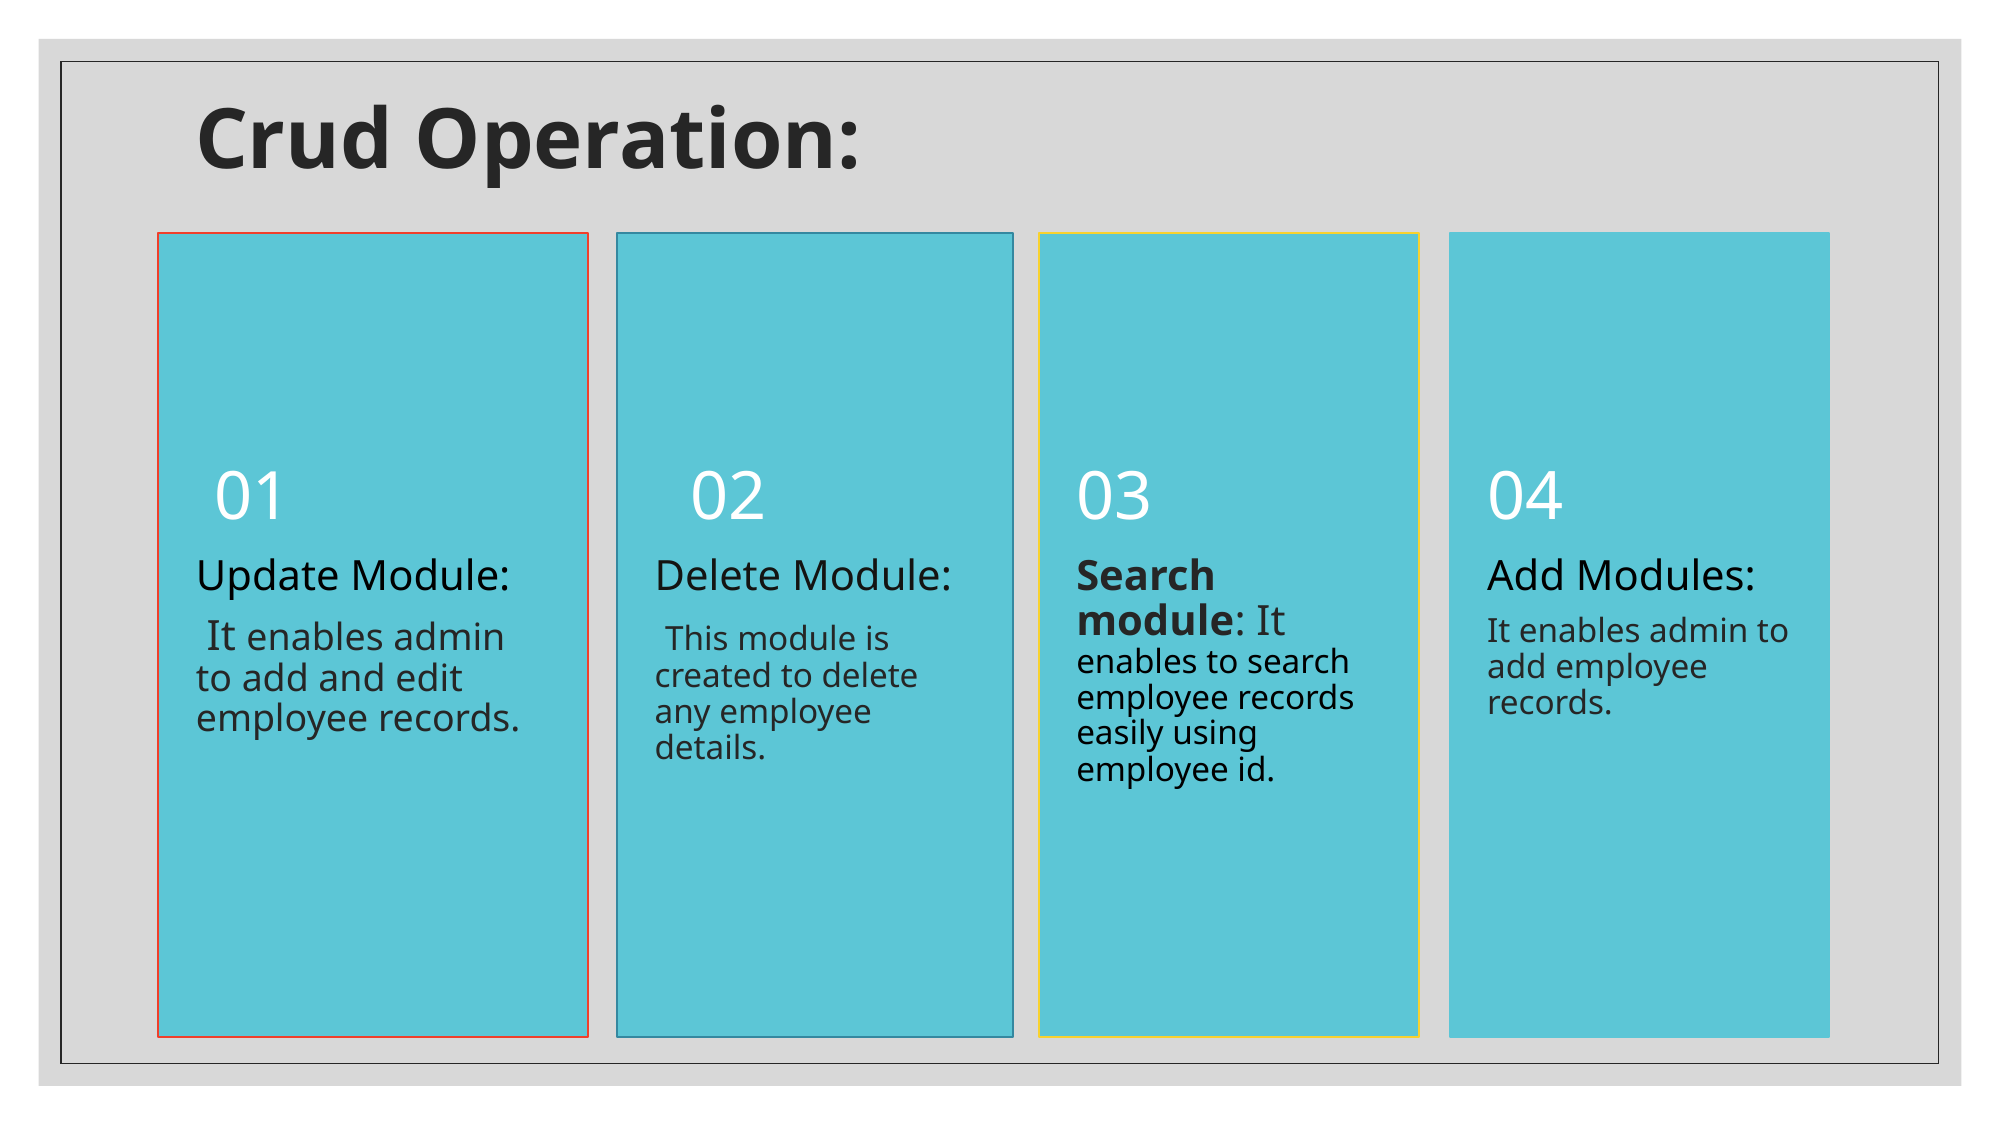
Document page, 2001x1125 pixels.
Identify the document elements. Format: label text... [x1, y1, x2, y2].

title Crud Operation: [179, 93, 1830, 190]
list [150, 311, 1830, 958]
